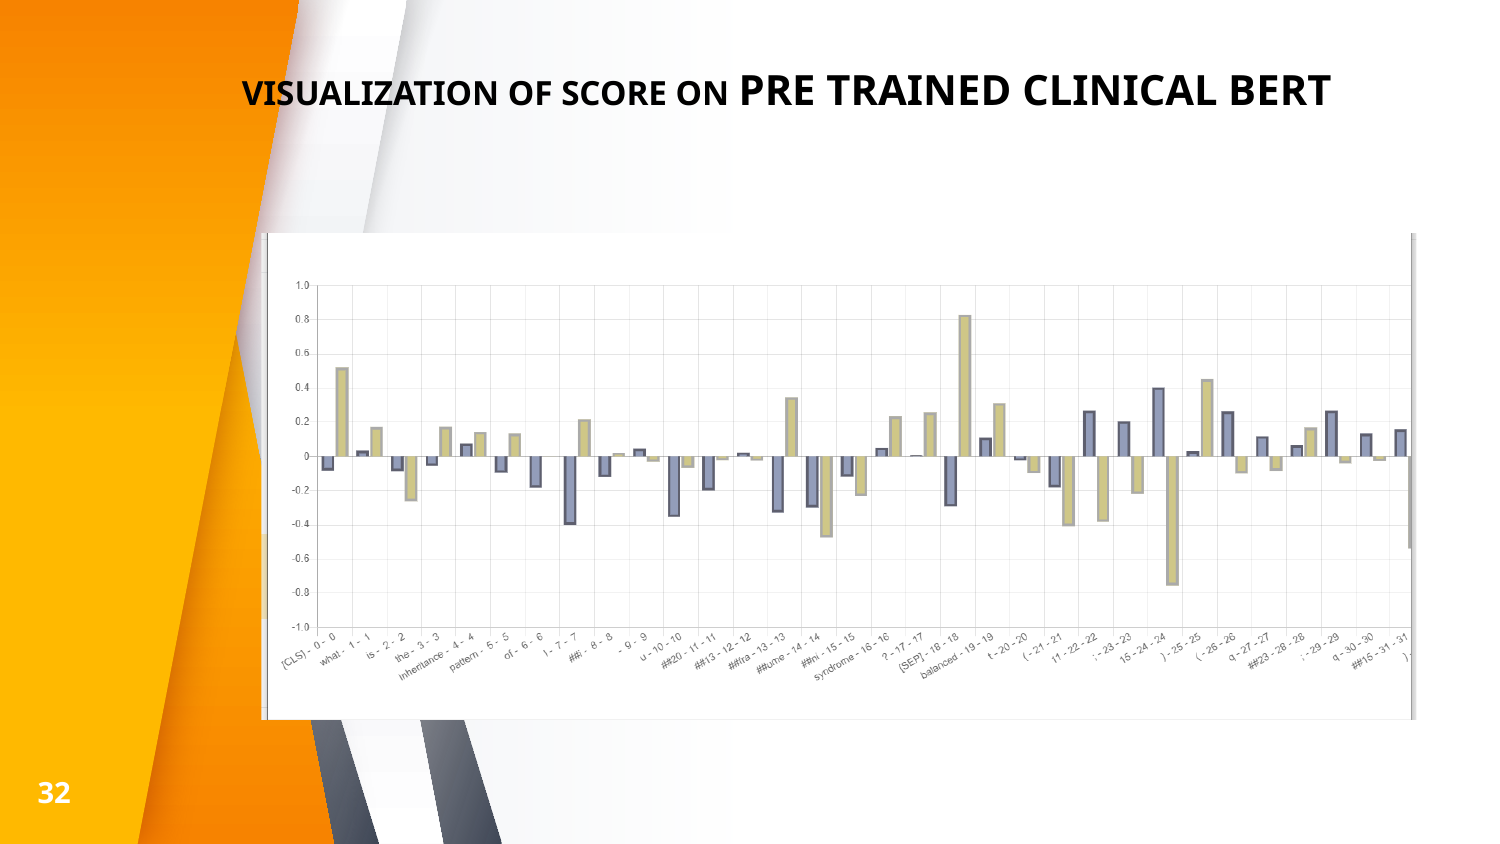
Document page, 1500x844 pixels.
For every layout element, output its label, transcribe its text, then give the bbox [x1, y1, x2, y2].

picture [261, 233, 1417, 720]
slide_number ‹#› [37, 774, 99, 816]
text_box VISUALIZATION OF SCORE ON PRE TRAINED CLINICAL BERT [138, 48, 1436, 145]
